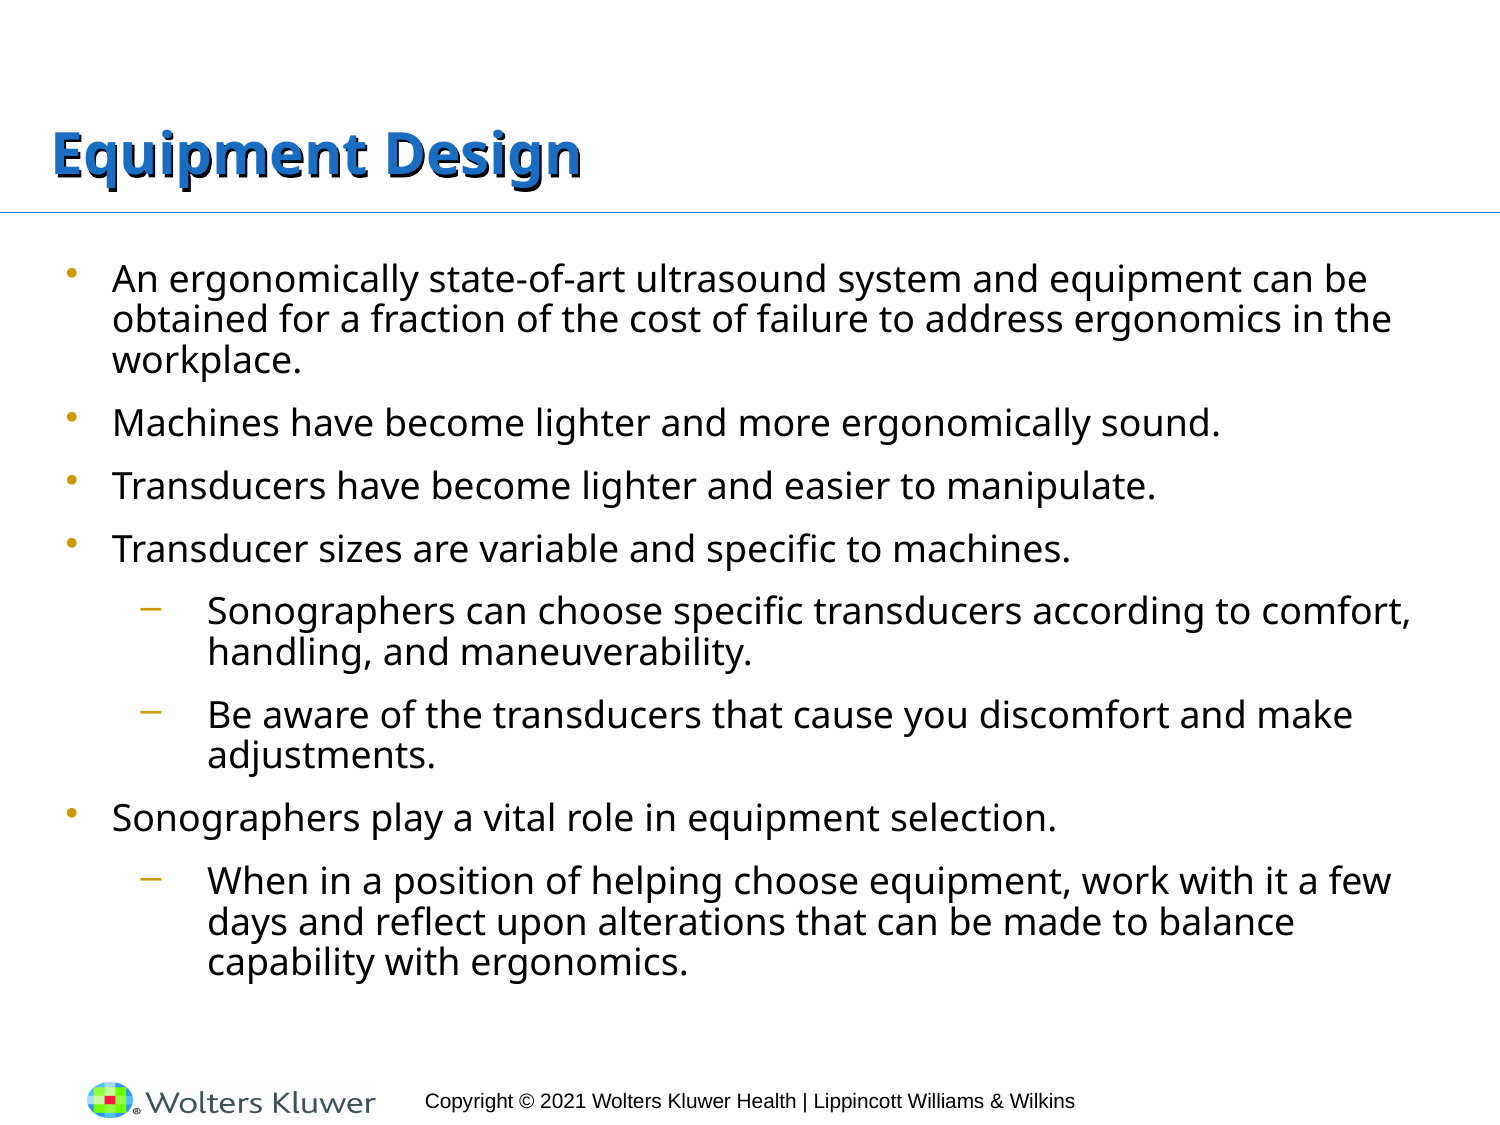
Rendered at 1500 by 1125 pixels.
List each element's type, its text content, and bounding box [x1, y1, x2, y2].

title Equipment Design [50, 123, 1468, 188]
list An ergonomically state-of-art ultrasound system and equipment can be obtained for a fraction of the cost of failure to address ergonomics in the workplace. Machines have become lighter and more ergonomically sound. Transducers have become lighter and easier to manipulate. Transducer sizes are variable and specific to machines. Sonographers can choose specific transducers according to comfort, handling, and maneuverability. Be aware of the transducers that cause you discomfort and make adjustments. Sonographers play a vital role in equipment selection. When in a position of helping choose equipment, work with it a few days and reflect upon alterations that can be made to balance capability with ergonomics. [50, 252, 1464, 1034]
picture [87, 1082, 376, 1118]
